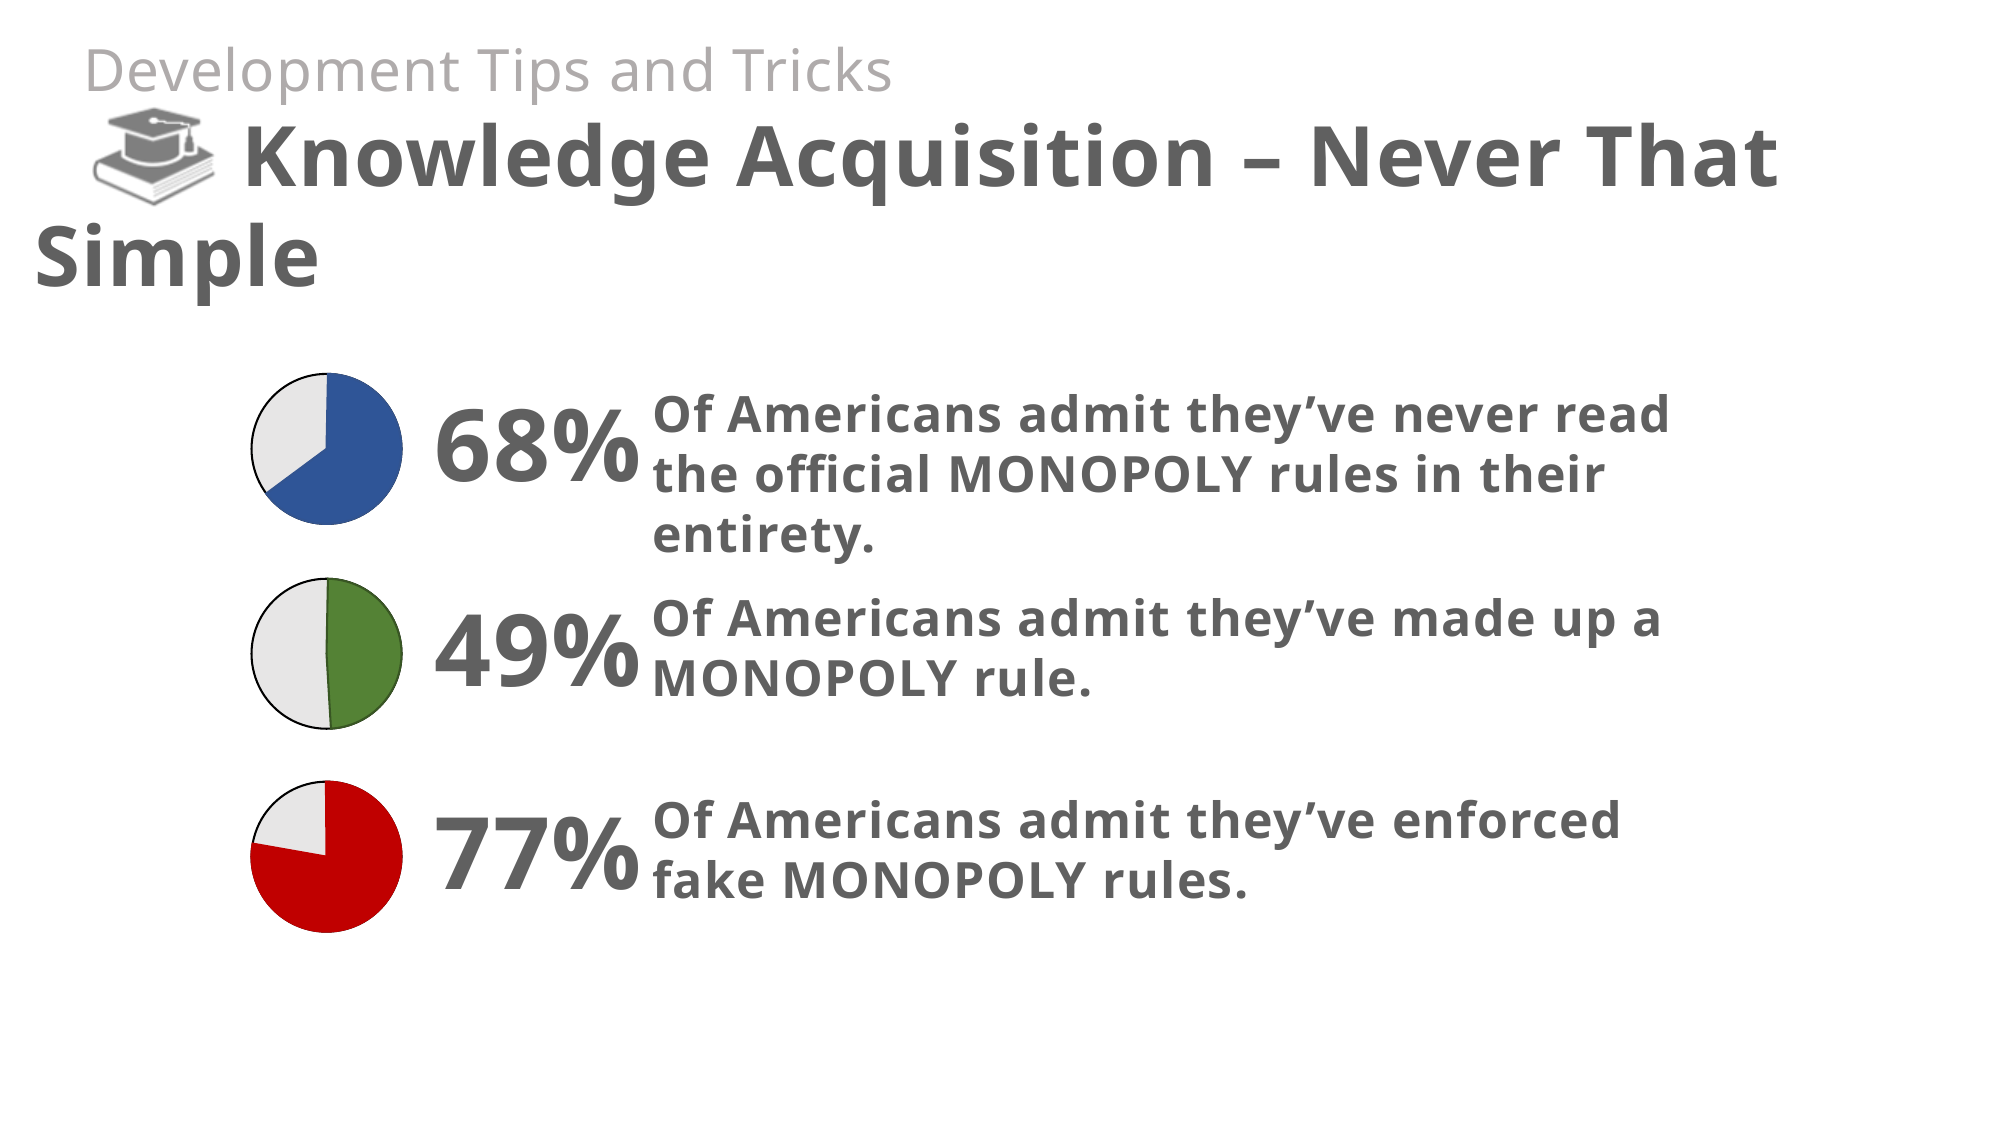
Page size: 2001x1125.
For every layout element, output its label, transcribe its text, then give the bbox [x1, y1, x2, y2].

text_box Development Tips and Tricks Knowledge Acquisition – Never That Simple [19, 21, 1981, 311]
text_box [251, 373, 1749, 932]
text_box [88, 311, 1888, 1055]
picture [88, 100, 226, 213]
